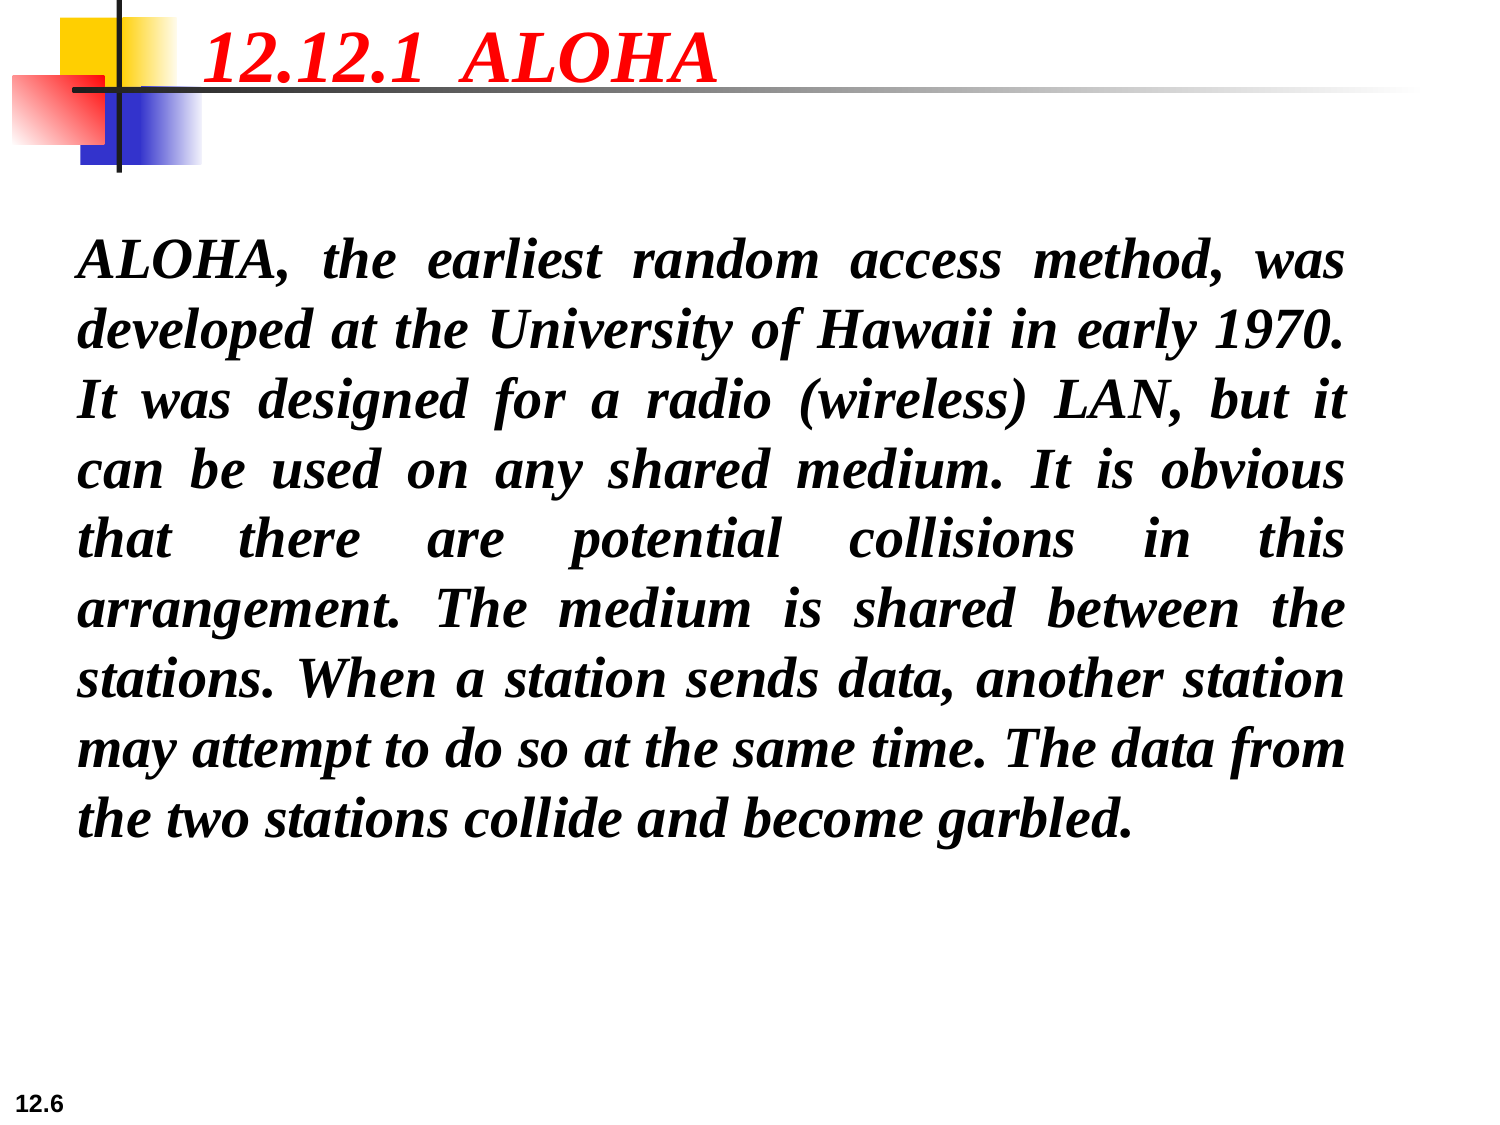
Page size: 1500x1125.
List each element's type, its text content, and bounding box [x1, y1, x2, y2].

text_box ALOHA, the earliest random access method, was developed at the University of Hawaii in early 1970. It was designed for a radio (wireless) LAN, but it can be used on any shared medium. It is obvious that there are potential collisions in this arrangement. The medium is shared between the stations. When a station sends data, another station may attempt to do so at the same time. The data from the two stations collide and become garbled. [62, 212, 1363, 858]
text_box [739, 87, 1423, 93]
text_box [116, 93, 122, 173]
text_box [60, 17, 116, 86]
text_box [72, 87, 187, 93]
text_box 12.‹#› [0, 1049, 313, 1125]
text_box [116, 0, 122, 87]
text_box [12, 75, 105, 145]
text_box [141, 93, 202, 165]
text_box [80, 93, 116, 165]
text_box [122, 17, 177, 86]
text_box 12.12.1 ALOHA [187, 0, 739, 105]
text_box [122, 93, 141, 165]
